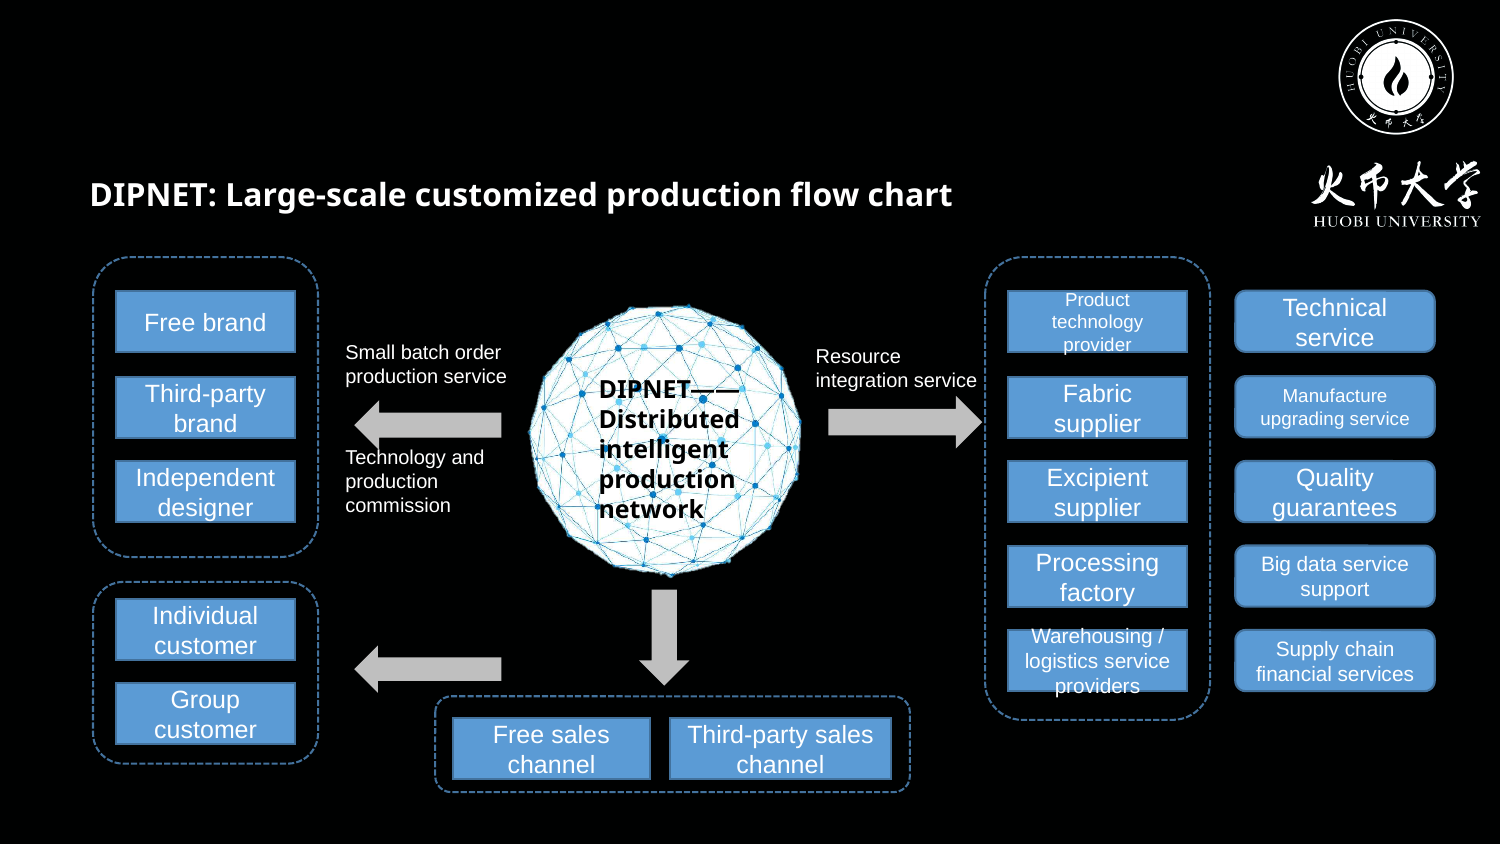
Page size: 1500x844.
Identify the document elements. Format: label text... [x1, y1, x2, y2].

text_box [93, 257, 1435, 793]
text_box DIPNET: Large-scale customized production flow chart [57, 154, 986, 234]
picture [1311, 19, 1481, 227]
